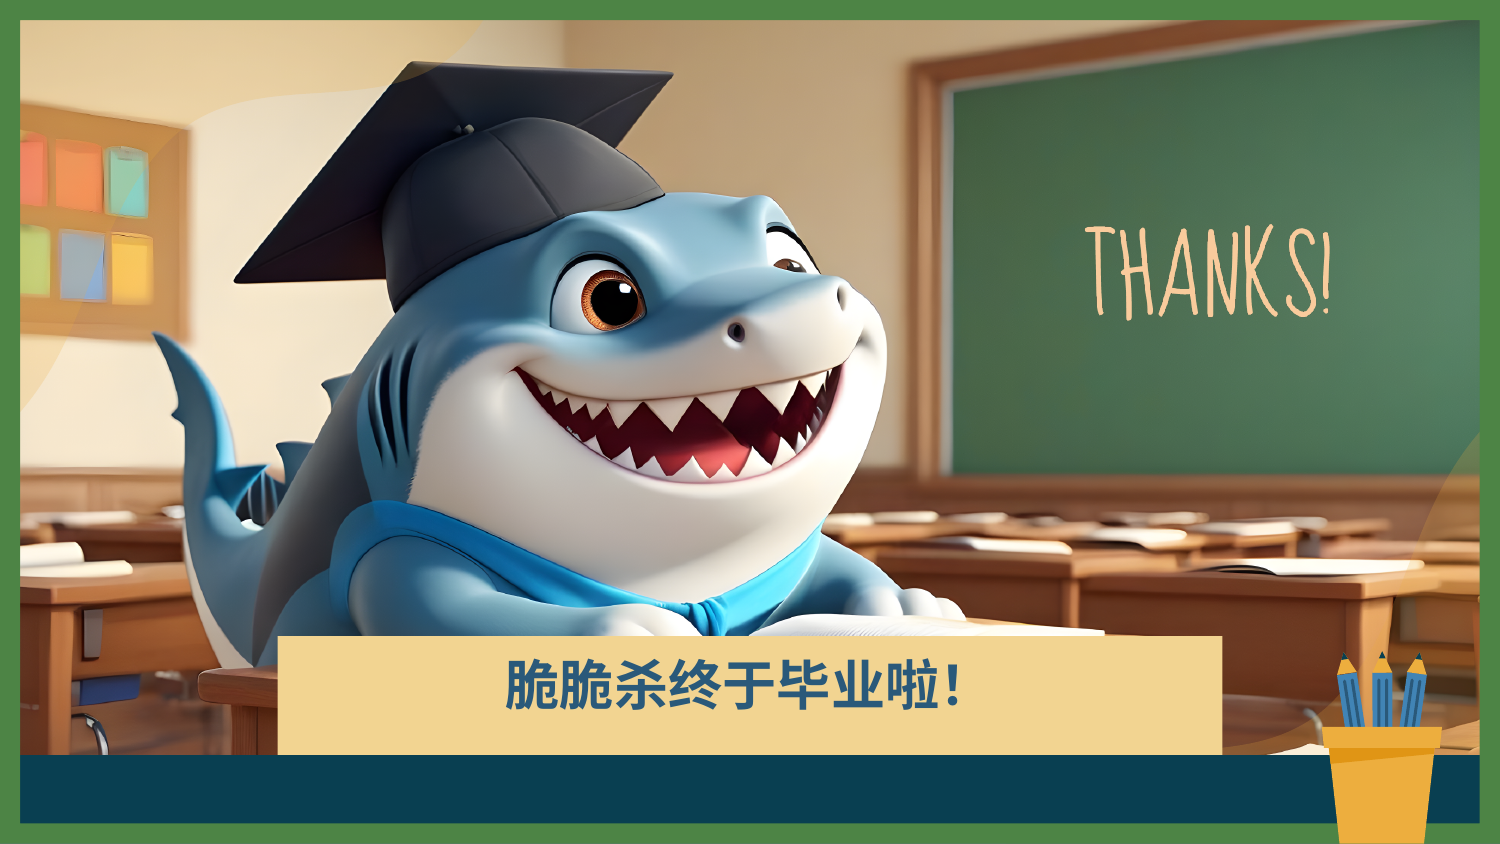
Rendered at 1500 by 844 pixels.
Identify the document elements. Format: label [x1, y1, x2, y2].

text_box [0, 0, 1500, 844]
picture [18, 11, 1482, 835]
text_box [1321, 650, 1443, 844]
